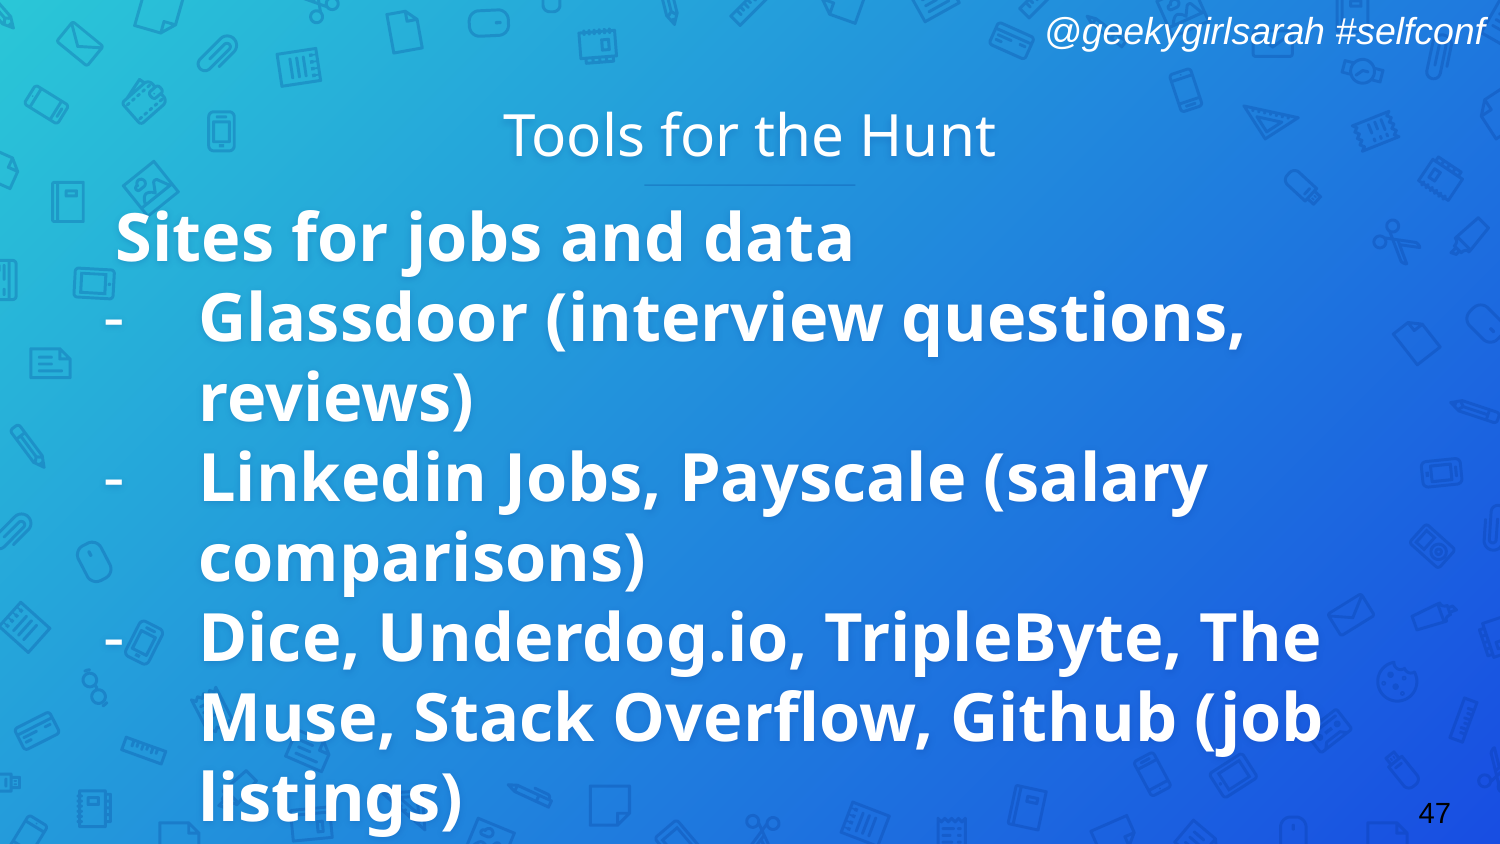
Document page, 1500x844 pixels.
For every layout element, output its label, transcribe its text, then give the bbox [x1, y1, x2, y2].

title Tools for the Hunt [61, 61, 1439, 184]
list Sites for jobs and data Glassdoor (interview questions, reviews) Linkedin Jobs, Payscale (salary comparisons) Dice, Underdog.io, TripleByte, The Muse, Stack Overflow, Github (job listings) WeWorkRemotely (remote jobs) [88, 179, 1388, 722]
slide_number 47 [1403, 779, 1494, 844]
